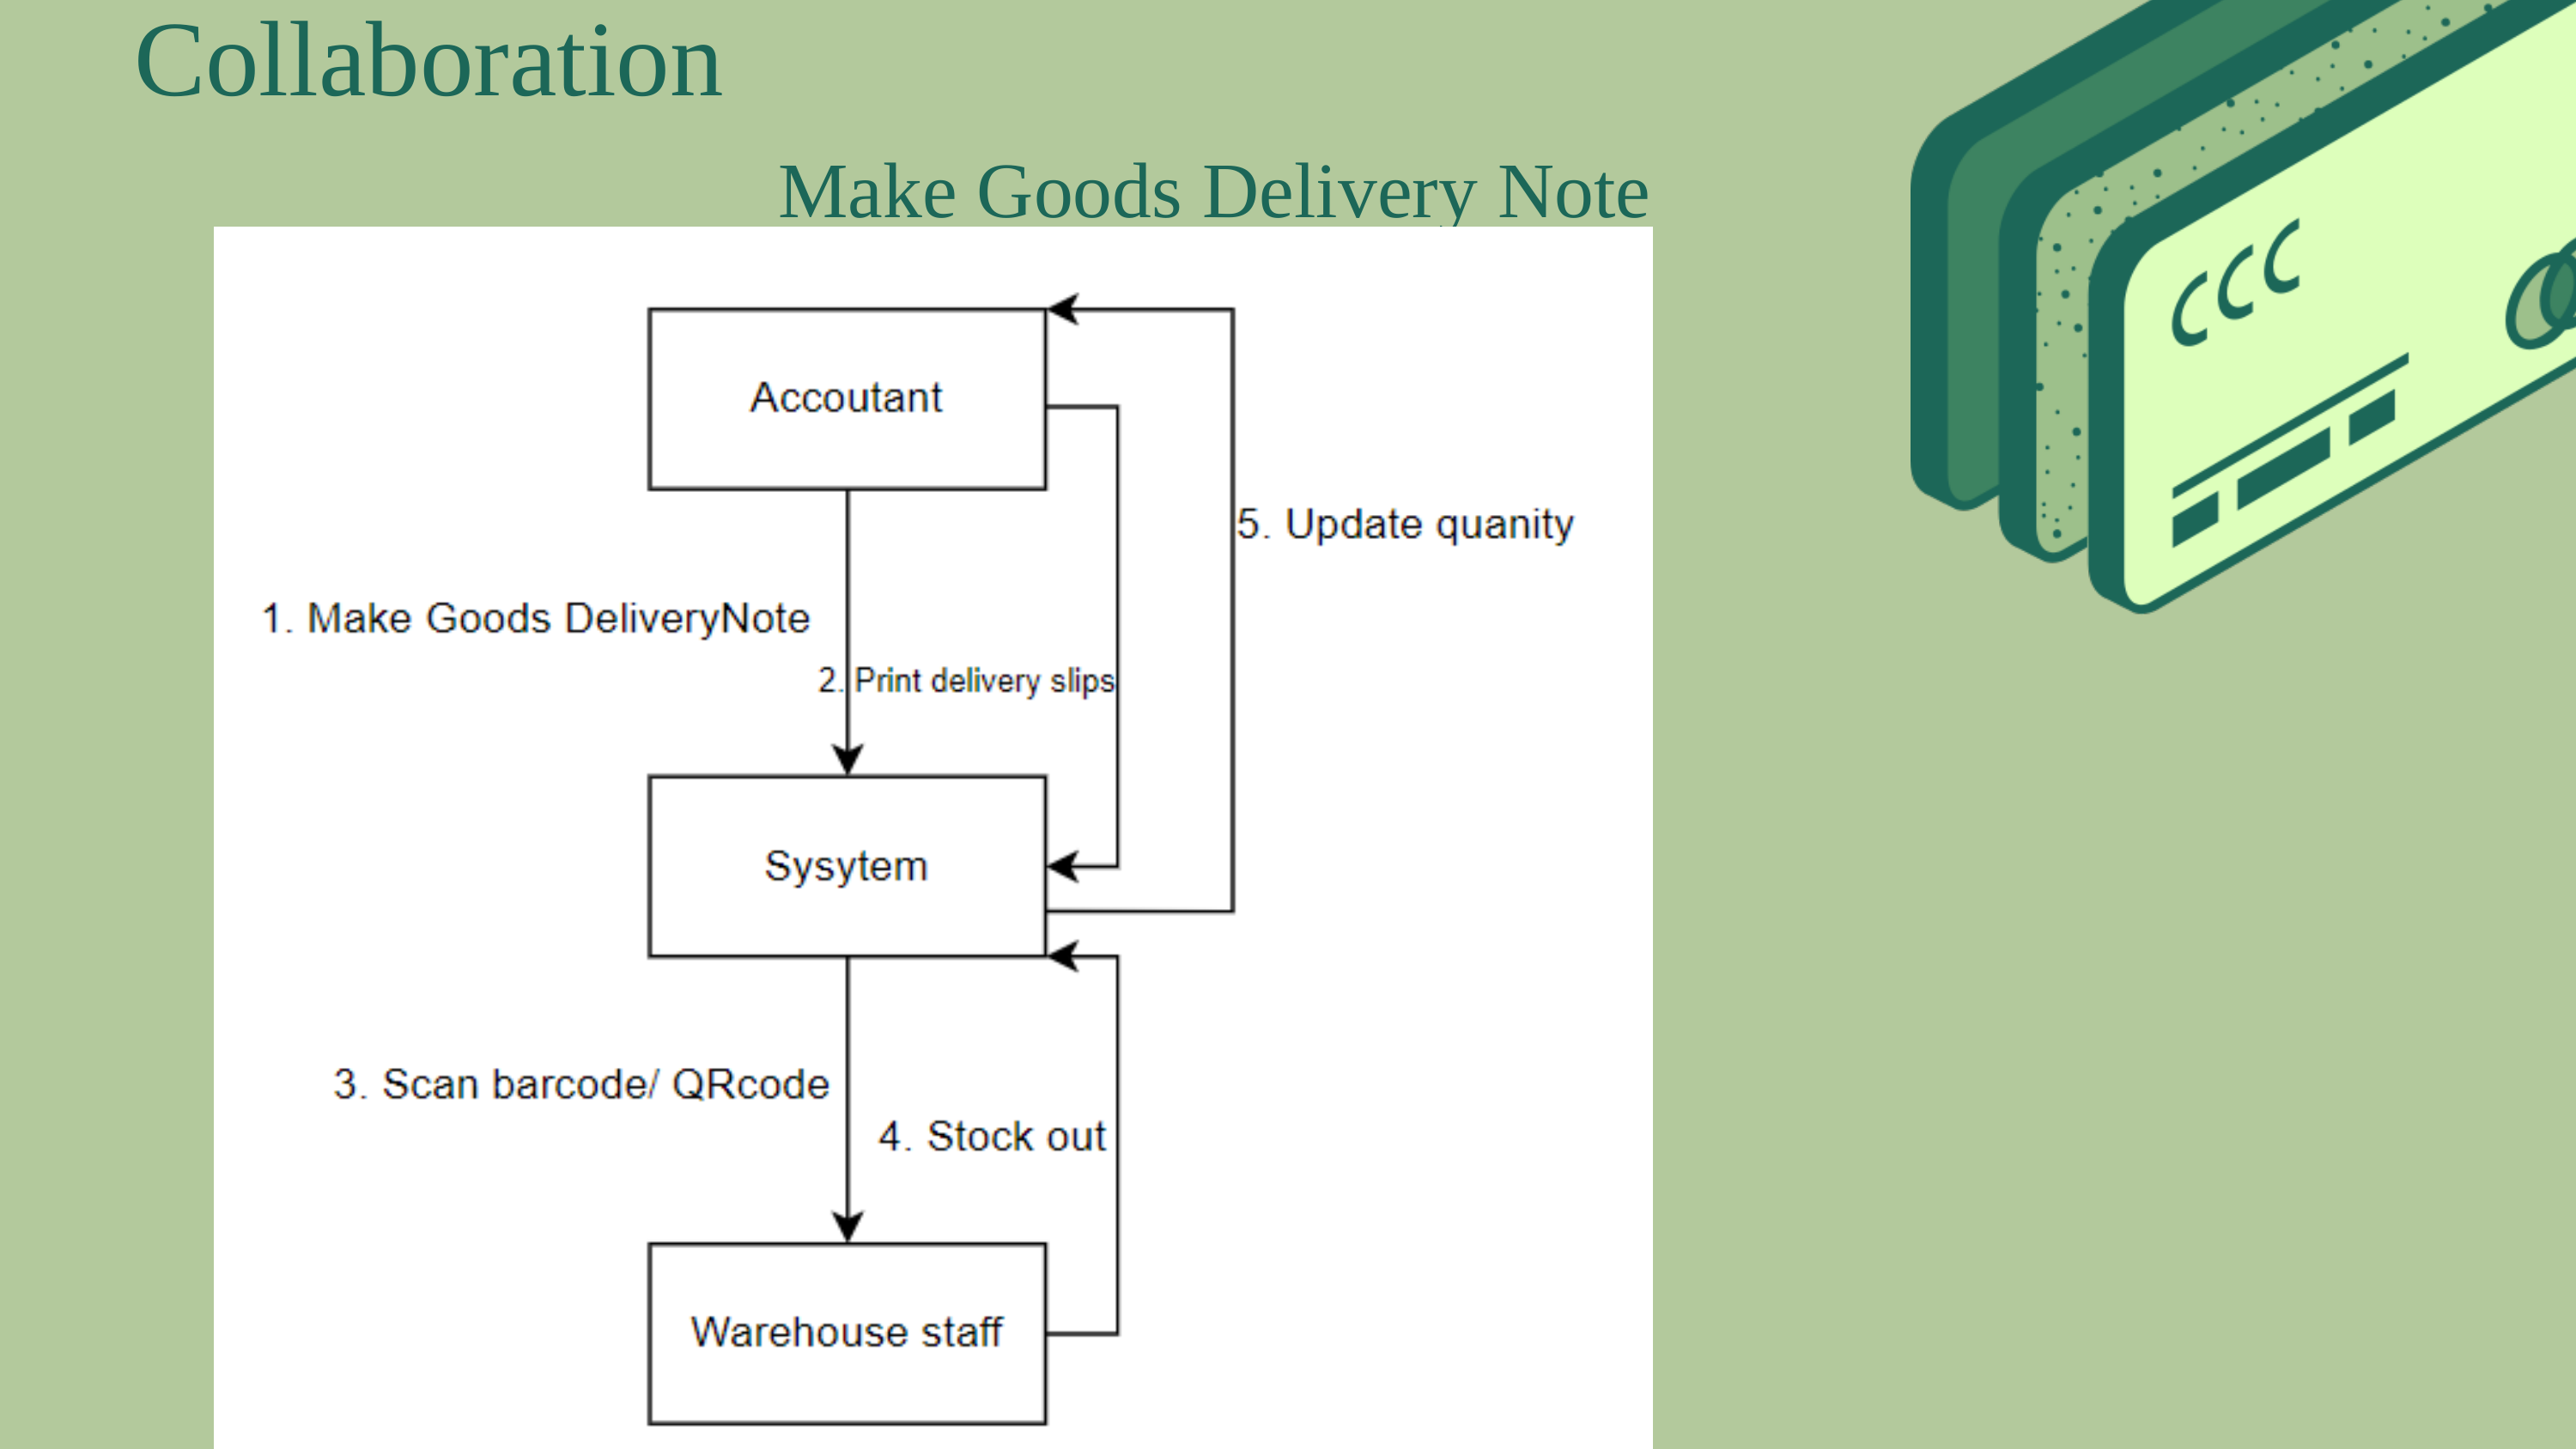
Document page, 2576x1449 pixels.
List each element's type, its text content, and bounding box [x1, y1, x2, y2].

picture [214, 226, 1654, 1449]
text_box Collaboration Make Goods Delivery Note [134, 0, 1755, 238]
picture [1910, 0, 2576, 617]
